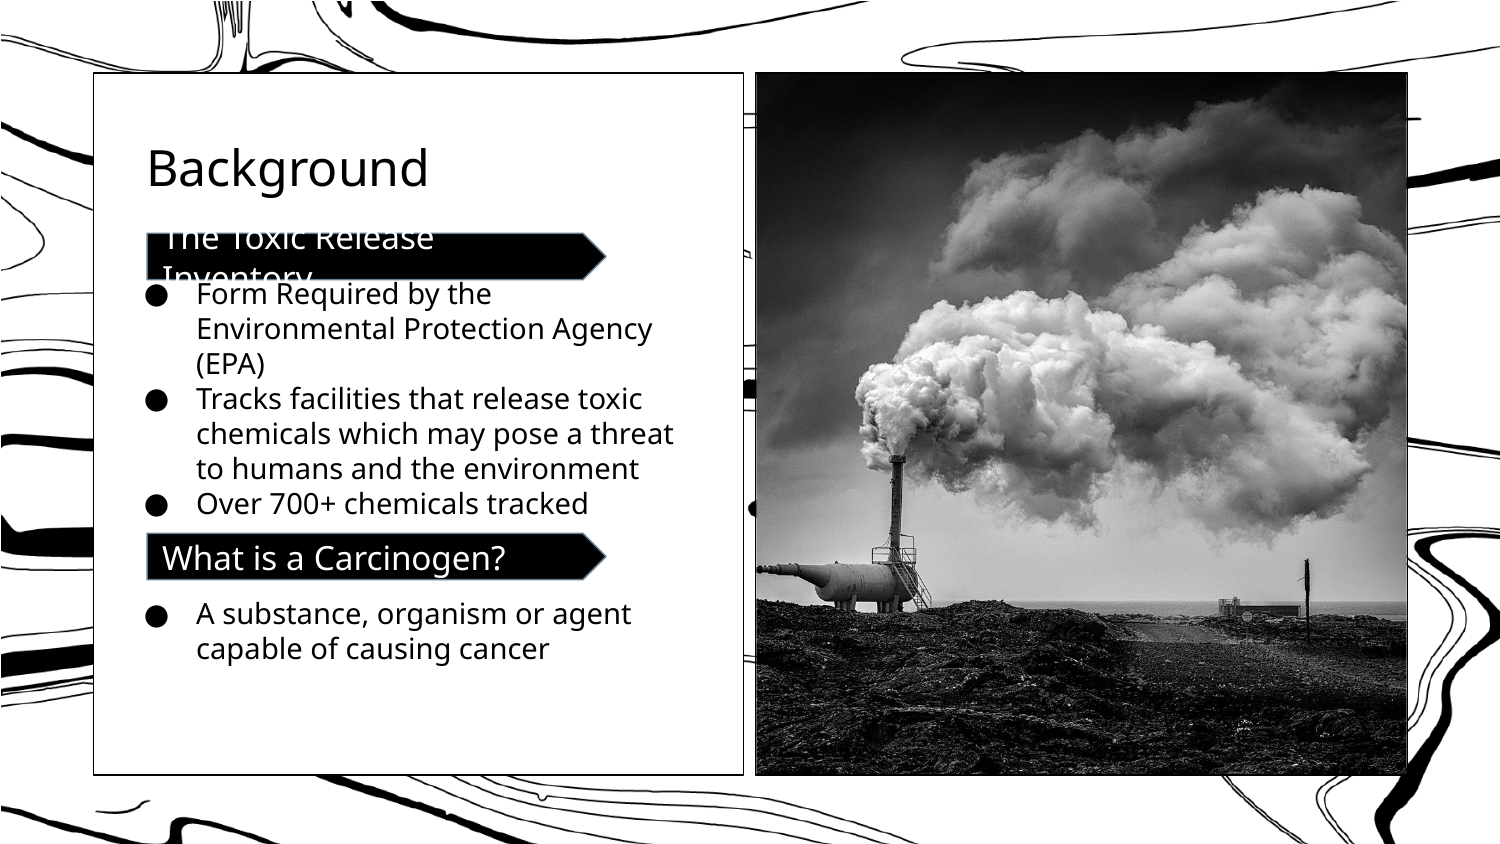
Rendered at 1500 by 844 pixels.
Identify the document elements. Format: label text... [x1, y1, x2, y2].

text_box What is a Carcinogen? [147, 533, 607, 564]
picture [2, 2, 1500, 844]
title Background [130, 100, 639, 232]
list A substance, organism or agent capable of causing cancer [106, 564, 711, 697]
list Form Required by the Environmental Protection Agency (EPA) Tracks facilities that release toxic chemicals which may pose a threat to humans and the environment Over 700+ chemicals tracked [106, 232, 711, 563]
